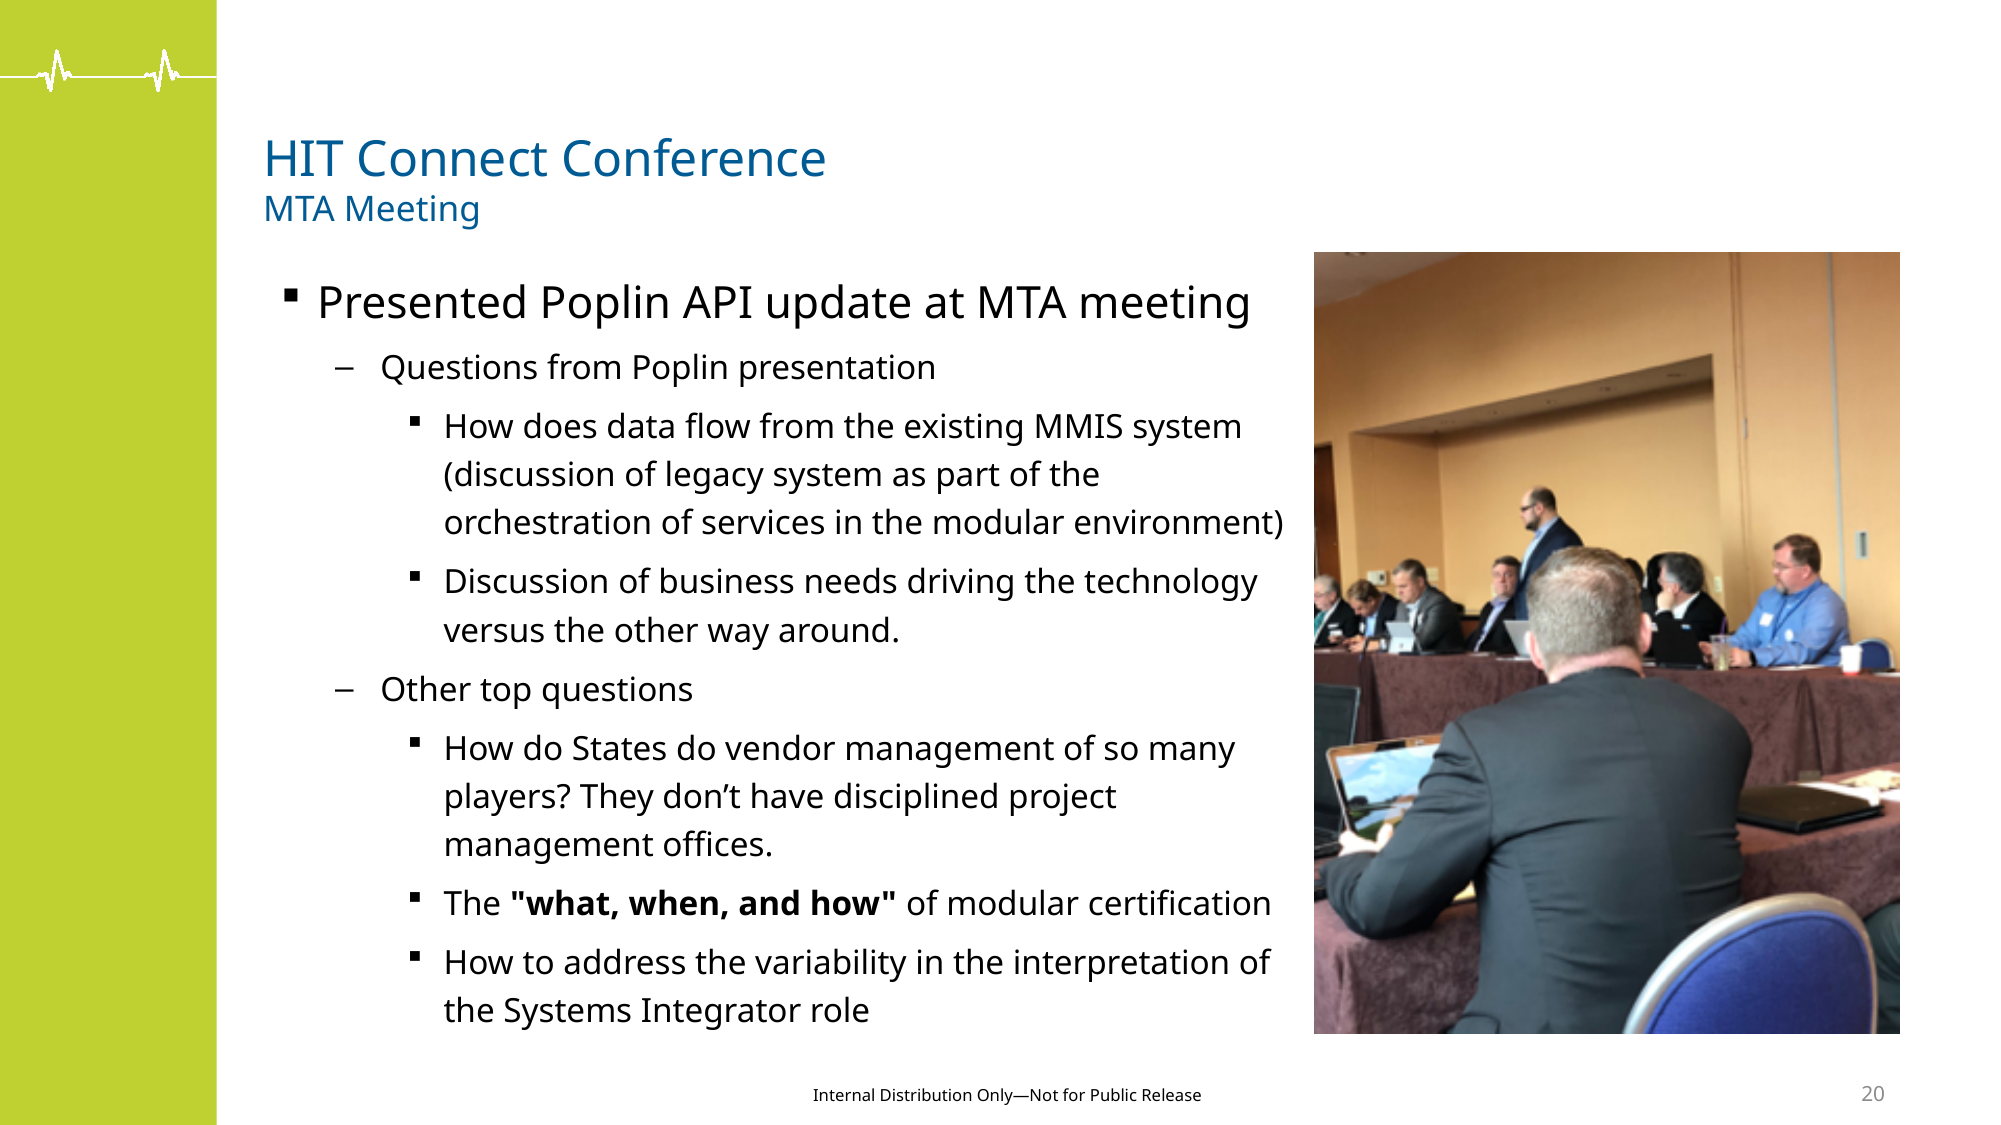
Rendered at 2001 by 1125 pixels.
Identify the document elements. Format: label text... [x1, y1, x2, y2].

slide_number 20 [1500, 1065, 1900, 1125]
list Presented Poplin API update at MTA meeting Questions from Poplin presentation How does data flow from the existing MMIS system (discussion of legacy system as part of the orchestration of services in the modular environment) Discussion of business needs driving the technology versus the other way around. Other top questions How do States do vendor management of so many players? They don’t have disciplined project management offices. The "what, when, and how" of modular certification How to address the variability in the interpretation of the Systems Integrator role [248, 255, 1300, 1066]
picture [1314, 252, 1901, 1034]
title HIT Connect Conference MTA Meeting [248, 119, 1882, 236]
picture [0, 9, 217, 125]
